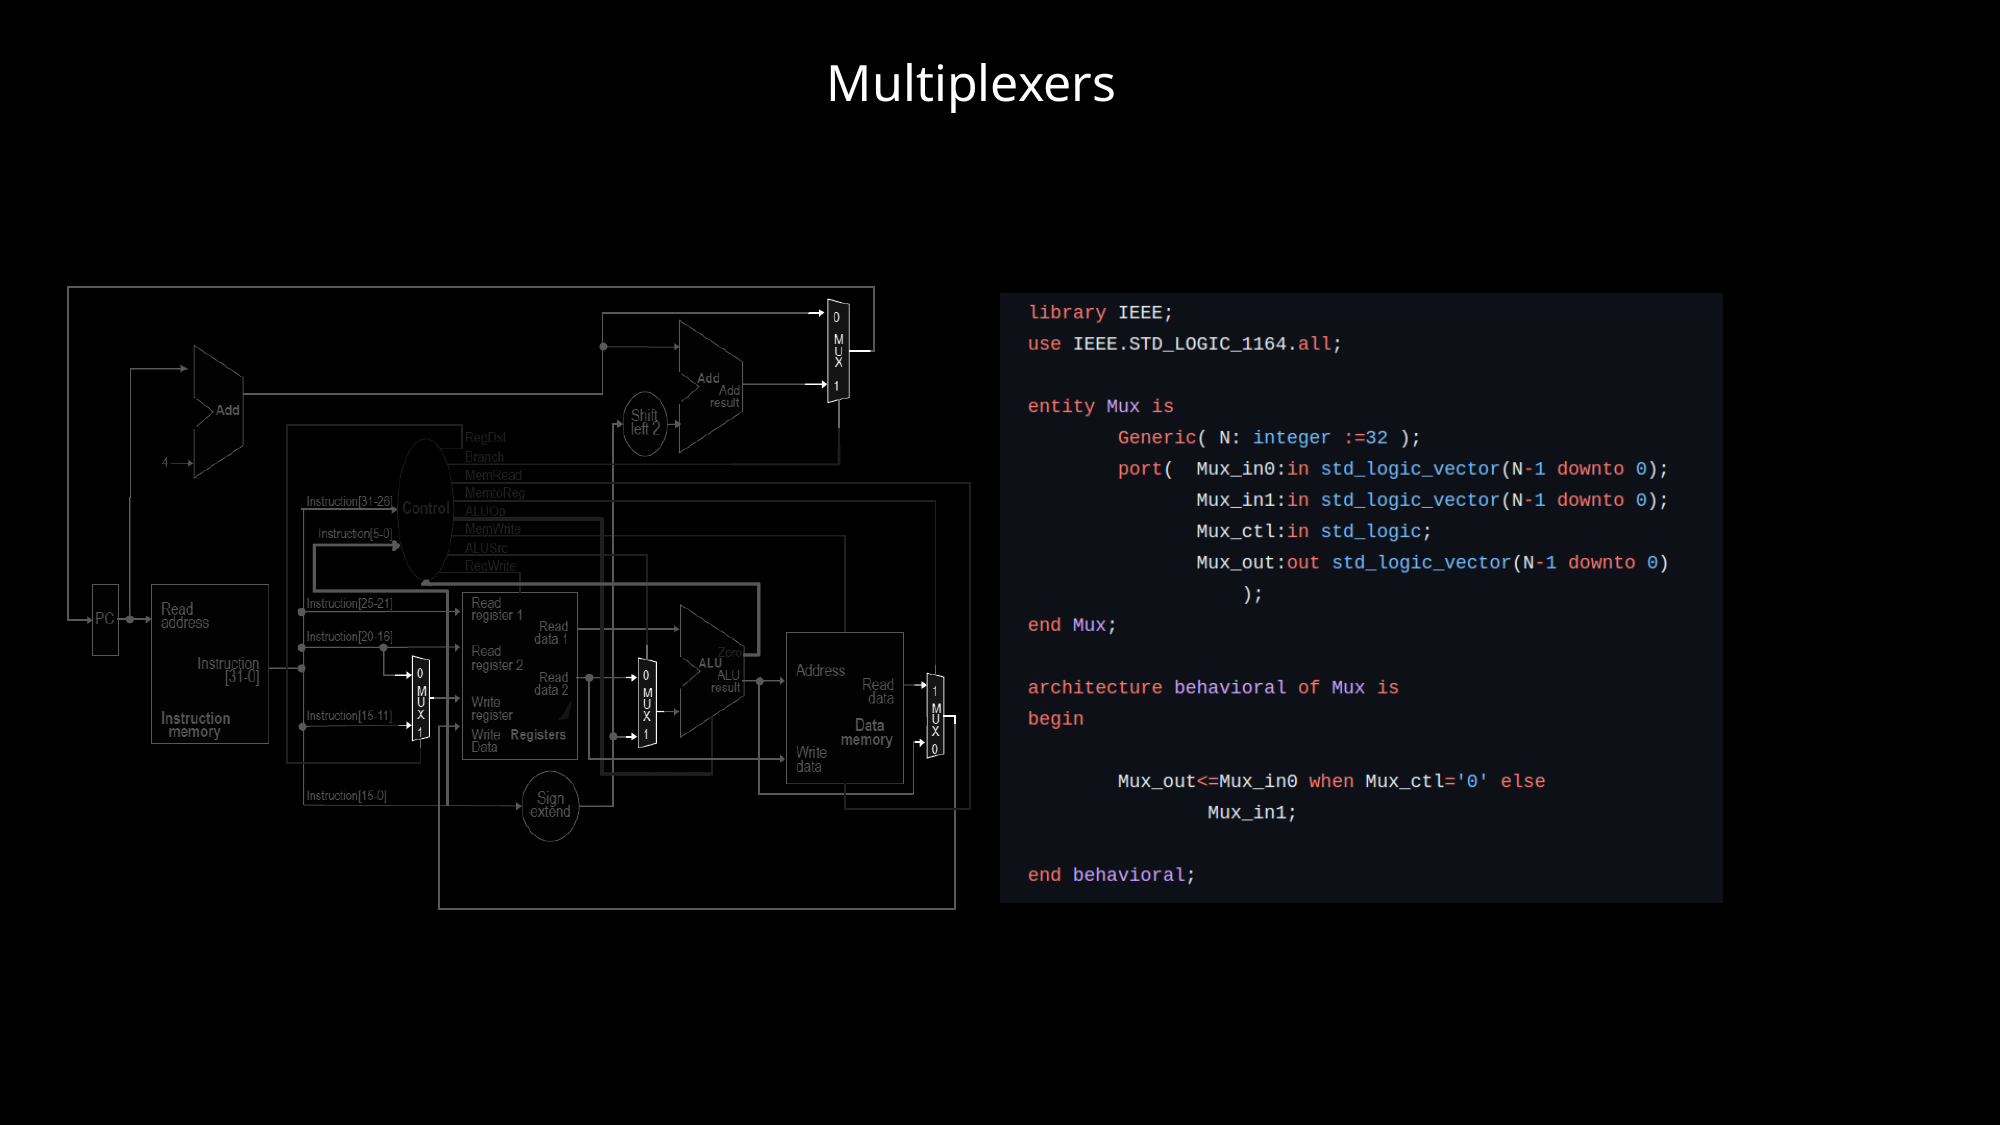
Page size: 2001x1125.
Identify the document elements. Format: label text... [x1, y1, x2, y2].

picture [51, 260, 1723, 936]
text_box Multiplexers [811, 44, 1188, 120]
